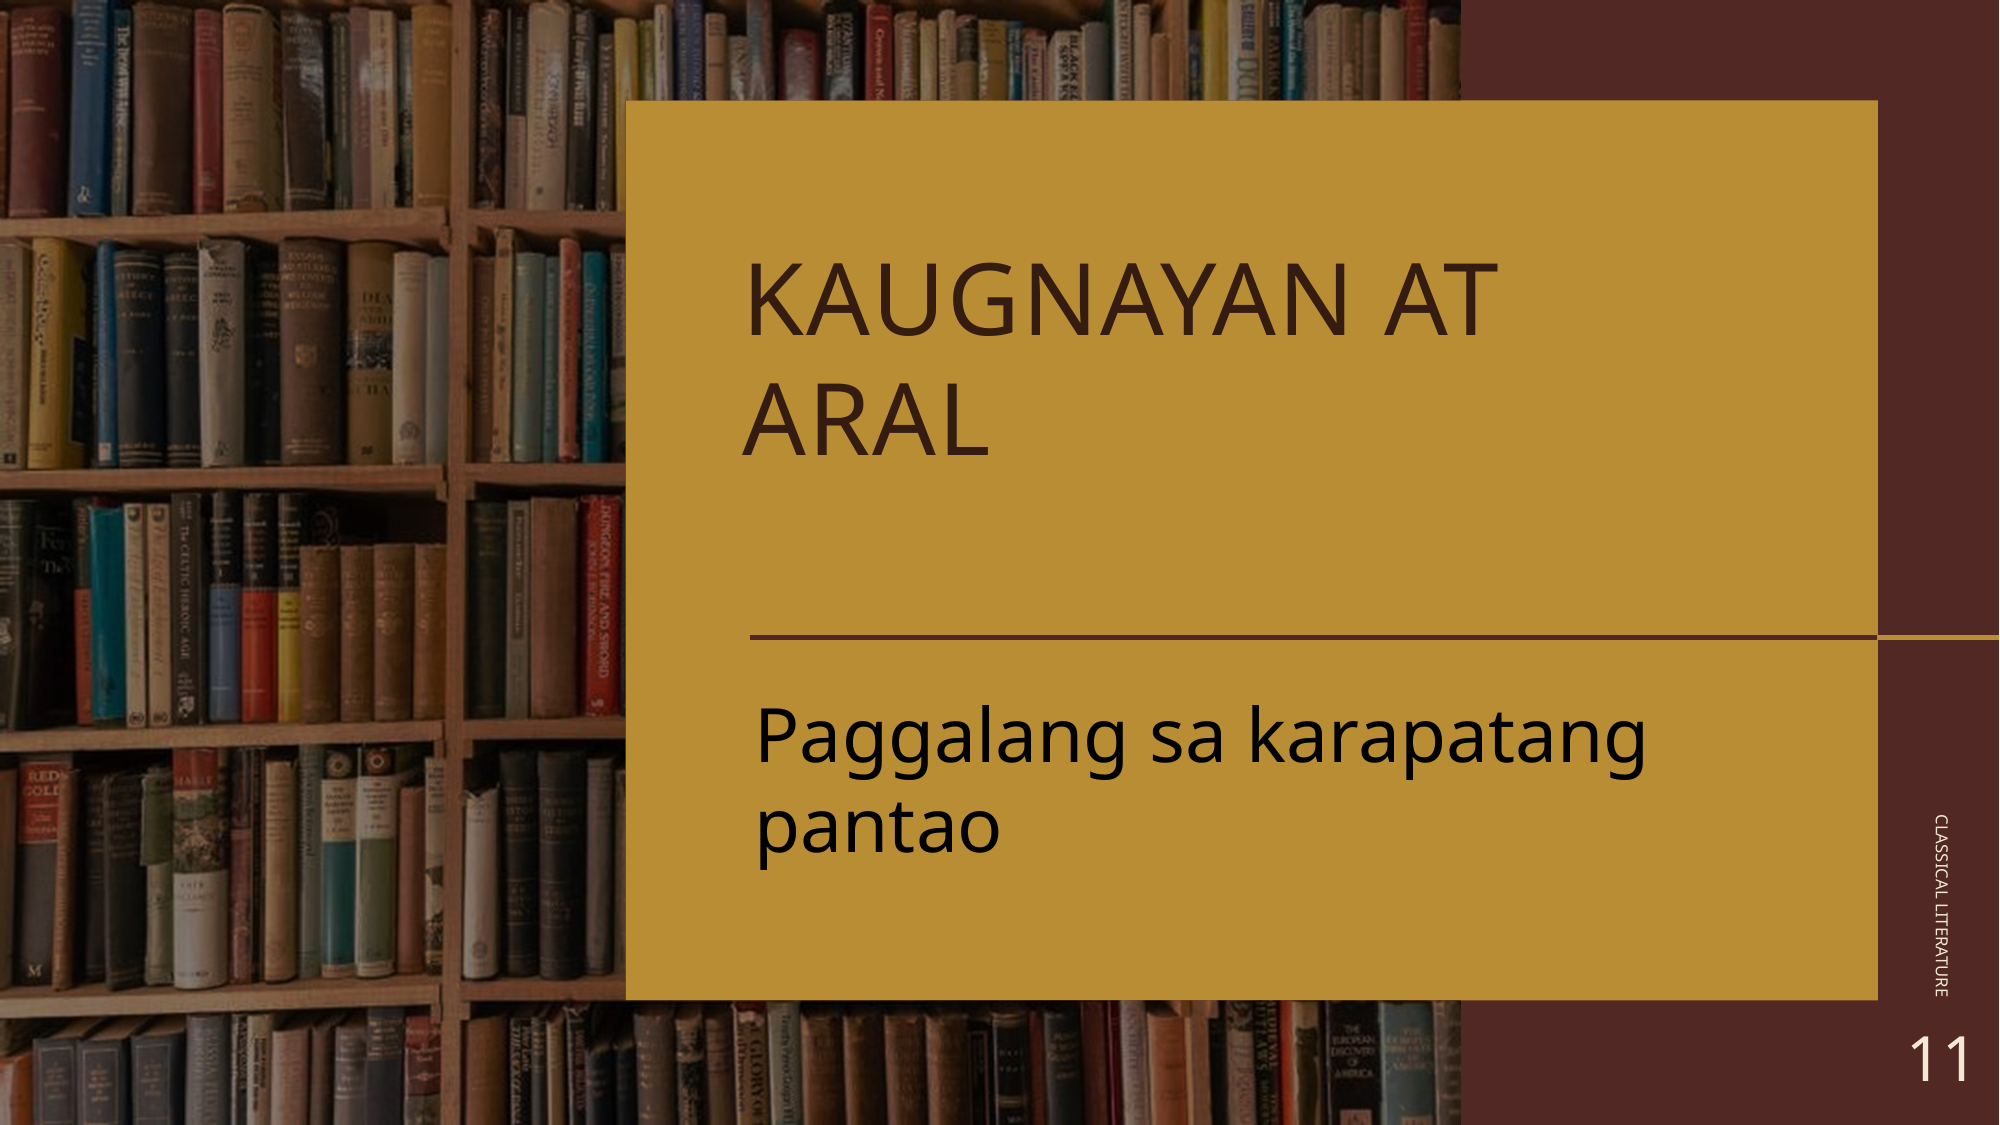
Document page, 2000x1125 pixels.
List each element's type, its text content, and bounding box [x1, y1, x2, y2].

picture [0, 0, 1461, 1125]
footer CLASSICAL LITERATURE [1923, 799, 1959, 1013]
title KAUGNAYAN AT ARAL [1461, 228, 1766, 606]
text_box Paggalang sa karapatang pantao [1461, 680, 1851, 876]
slide_number 11 [1897, 1024, 1988, 1100]
